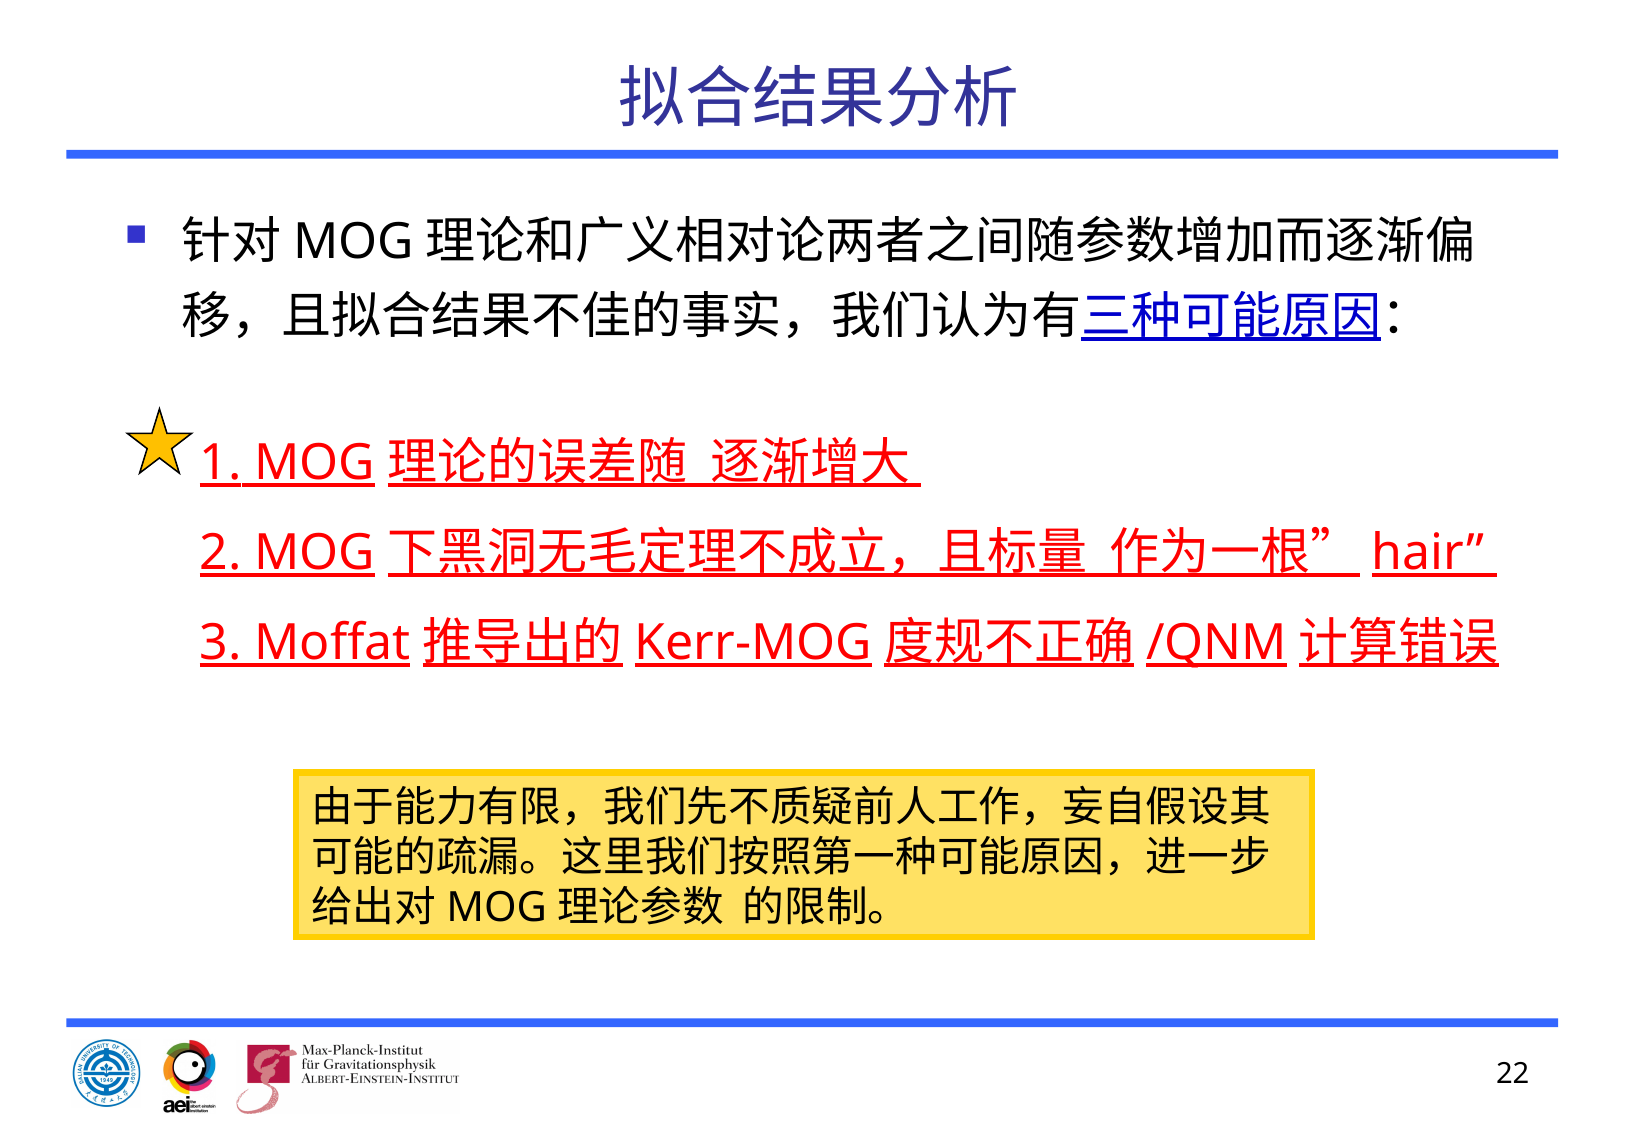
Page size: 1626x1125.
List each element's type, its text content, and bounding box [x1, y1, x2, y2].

slide_number 22 [1312, 1039, 1545, 1103]
picture [162, 1039, 216, 1114]
picture [236, 1040, 460, 1114]
picture [71, 1039, 141, 1108]
text_box [127, 408, 192, 474]
title 拟合结果分析 [75, 50, 1563, 143]
